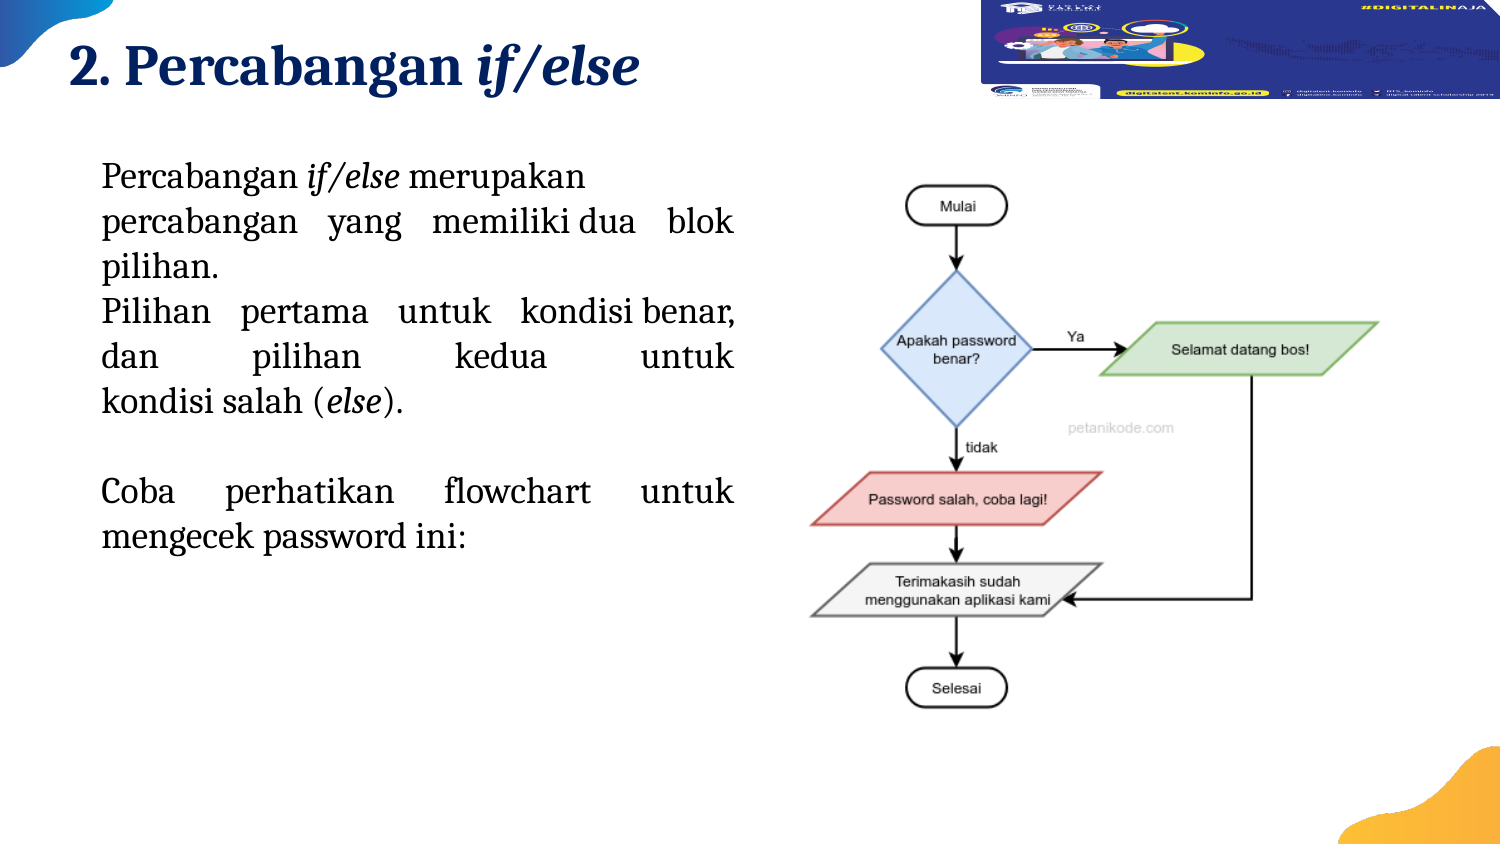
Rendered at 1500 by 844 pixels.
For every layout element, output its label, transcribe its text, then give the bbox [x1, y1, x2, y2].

text_box Percabangan if/else merupakan percabangan yang memiliki dua blok pilihan. Pilihan pertama untuk kondisi benar, dan pilihan kedua untuk kondisi salah (else). Coba perhatikan flowchart untuk mengecek password ini: [54, 143, 750, 609]
picture [980, 0, 1500, 100]
text_box 2. Percabangan if/else [54, 19, 982, 175]
picture [775, 132, 1500, 844]
picture [0, 0, 115, 73]
